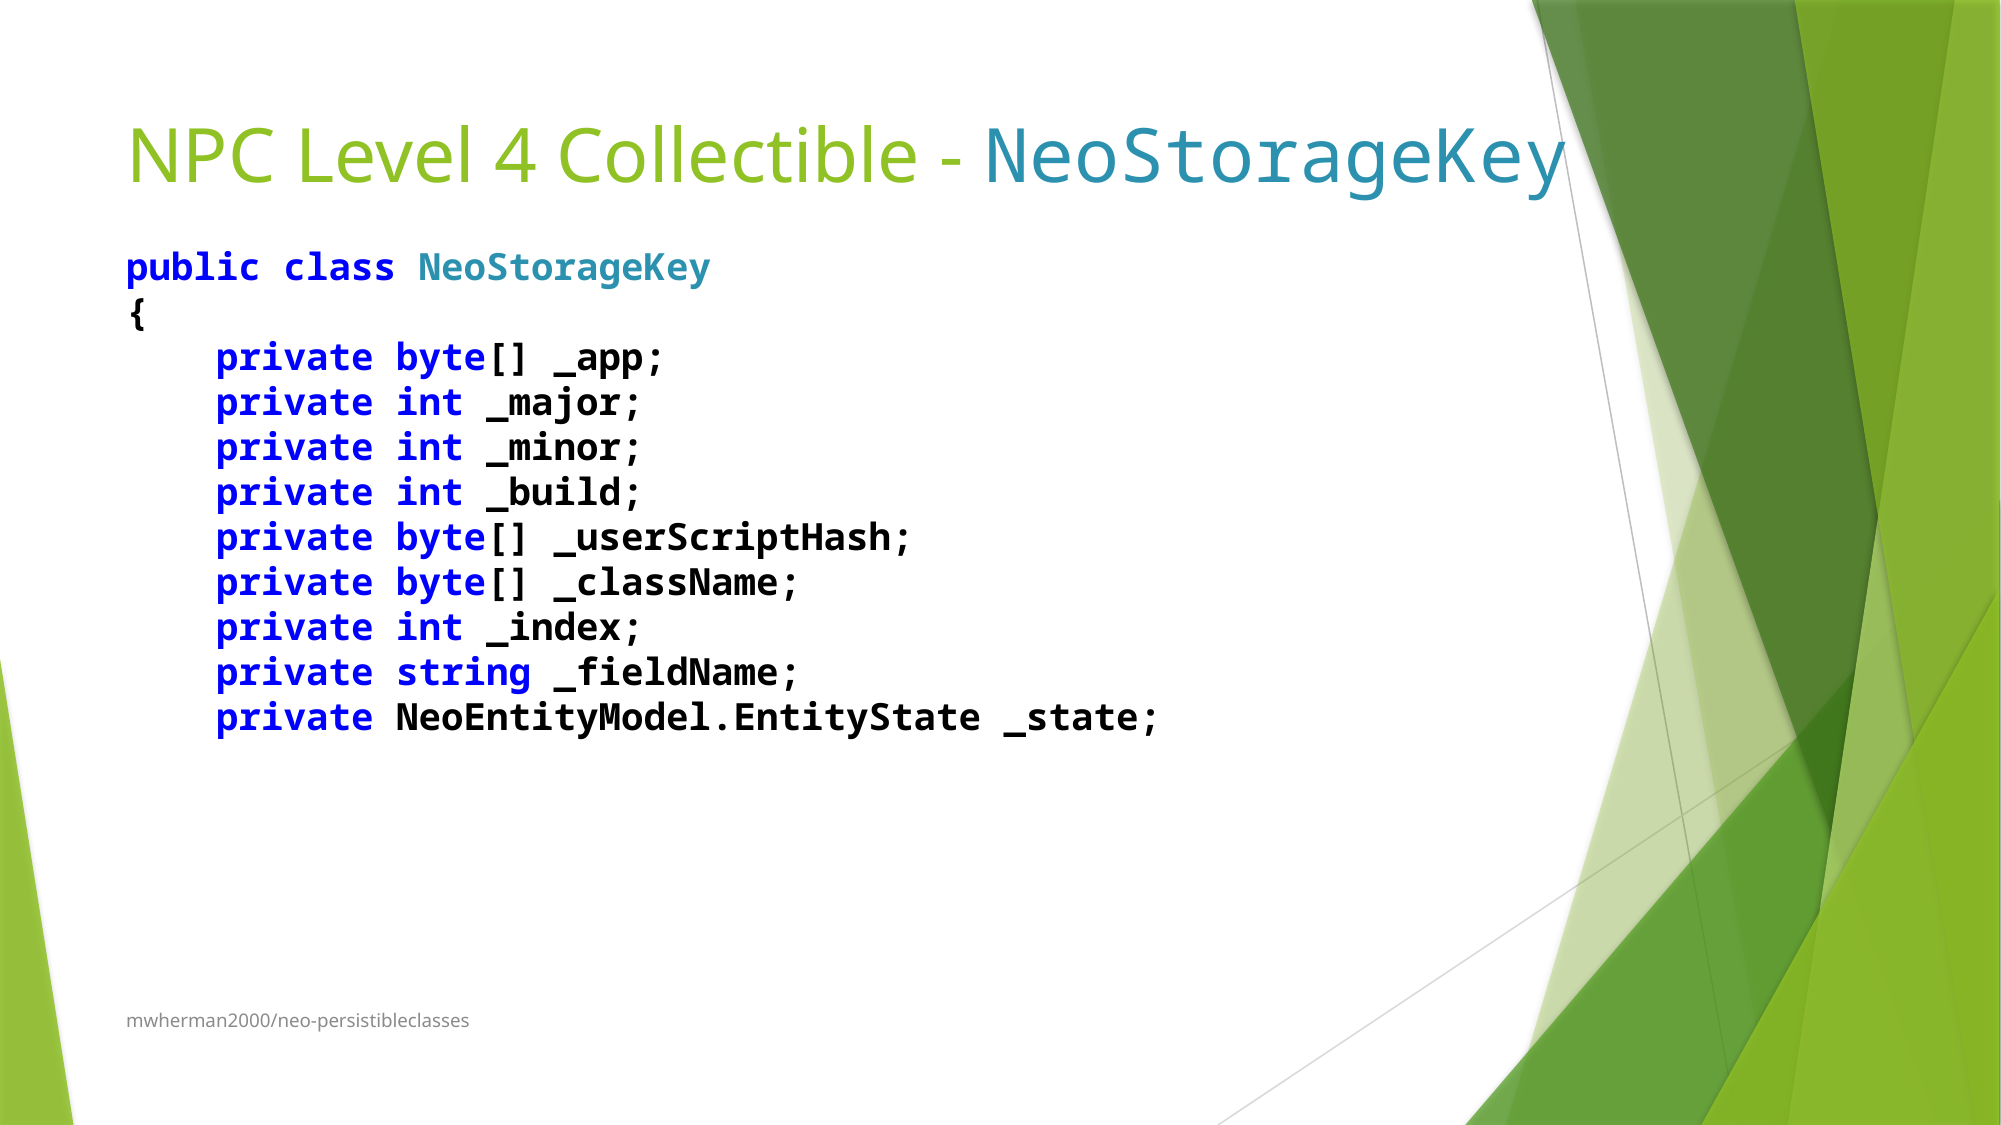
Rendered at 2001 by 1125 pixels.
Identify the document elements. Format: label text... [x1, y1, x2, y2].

footer mwherman2000/neo-persistibleclasses [111, 991, 1145, 1051]
title NPC Level 4 Collectible - NeoStorageKey [111, 99, 1839, 317]
list public class NeoStorageKey { private byte[] _app; private int _major; private int _minor; private int _build; private byte[] _userScriptHash; private byte[] _className; private int _index; private string _fieldName; private NeoEntityModel.EntityState _state; [111, 235, 1522, 991]
